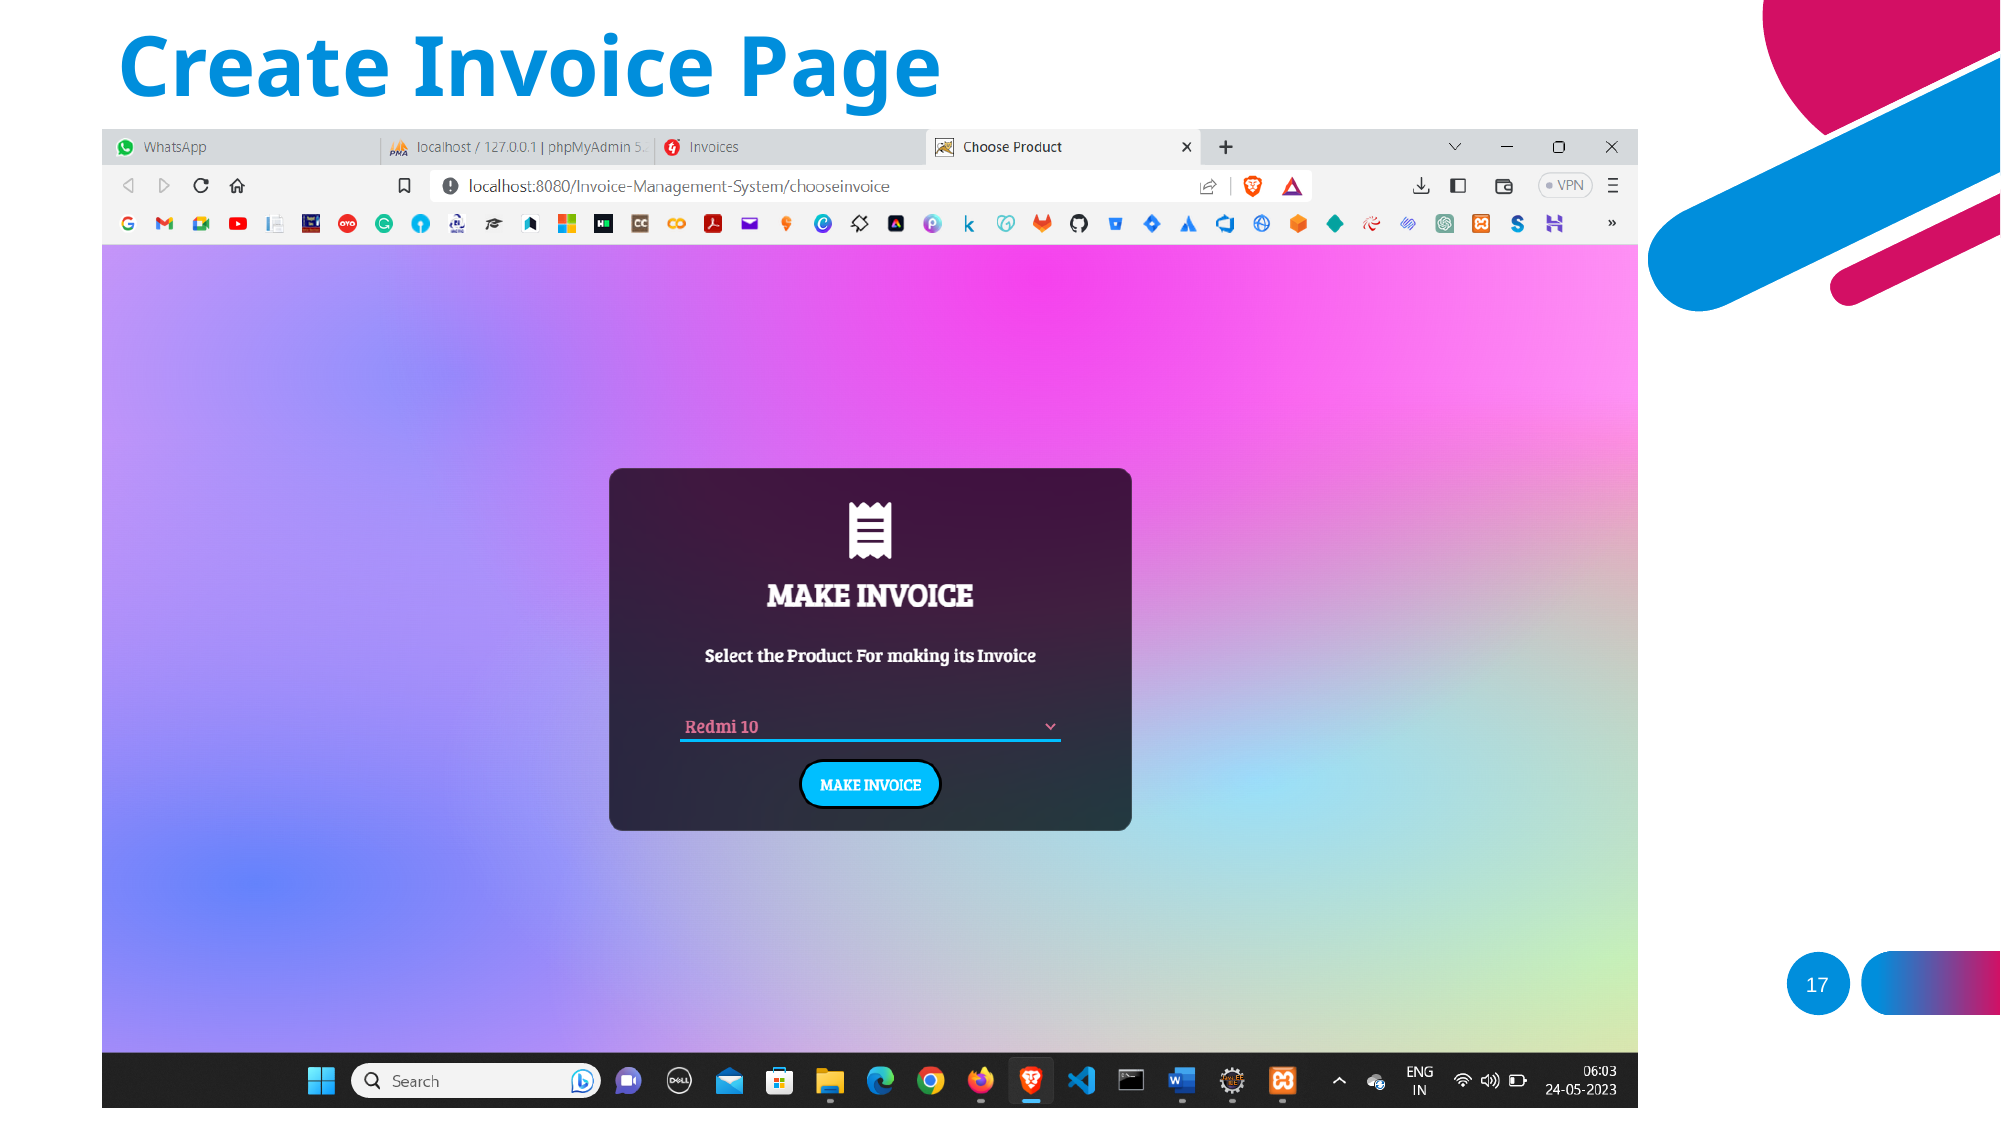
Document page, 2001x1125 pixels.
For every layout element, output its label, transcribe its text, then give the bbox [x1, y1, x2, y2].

picture [102, 129, 1638, 1109]
slide_number 17 [1772, 954, 1863, 1015]
text_box Create Invoice Page [102, 16, 1043, 98]
